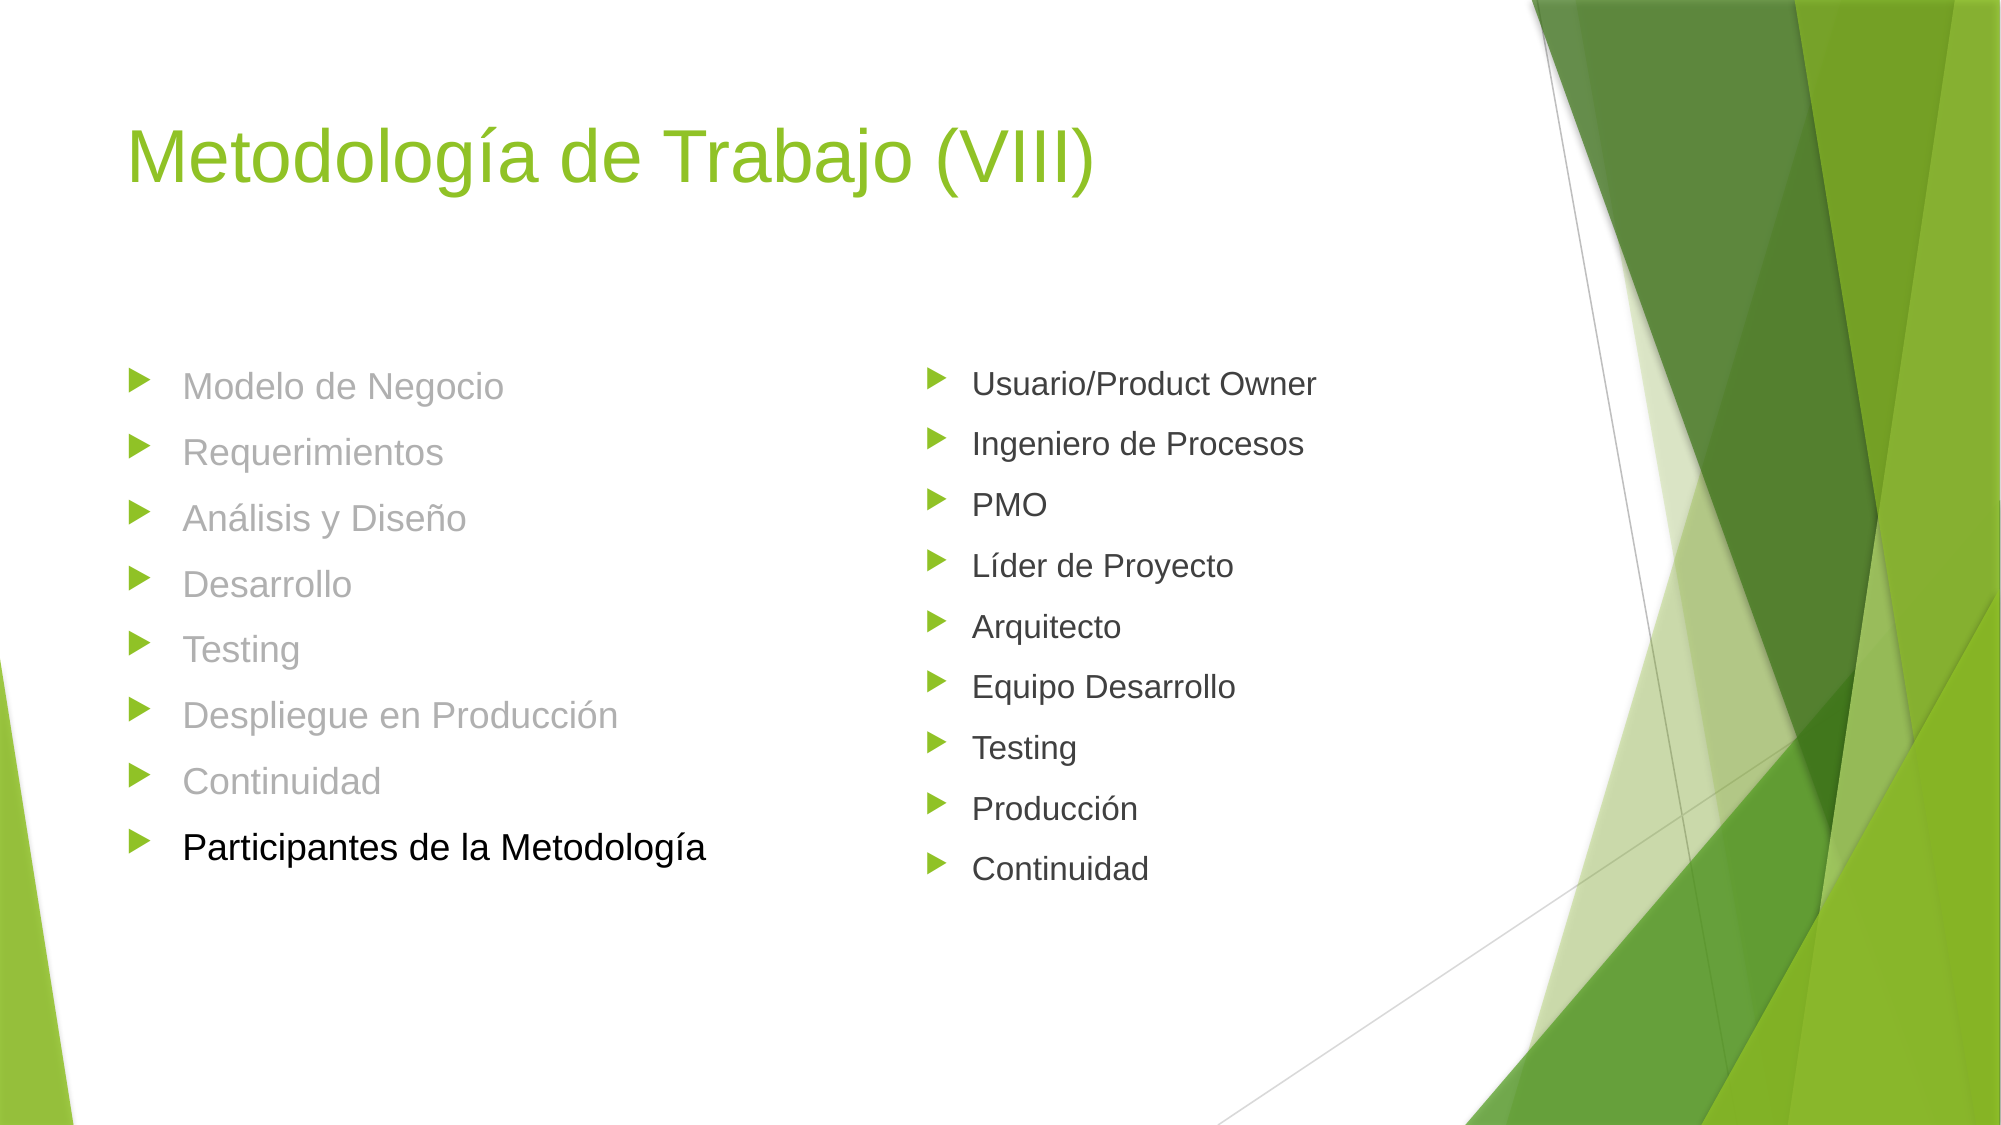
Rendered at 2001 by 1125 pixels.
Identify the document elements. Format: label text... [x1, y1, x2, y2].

list Usuario/Product Owner Ingeniero de Procesos PMO Líder de Proyecto Arquitecto Equipo Desarrollo Testing Producción Continuidad [834, 354, 1522, 992]
title Metodología de Trabajo (VIII) [111, 99, 1522, 317]
list Modelo de Negocio Requerimientos Análisis y Diseño Desarrollo Testing Despliegue en Producción Continuidad Participantes de la Metodología [111, 354, 798, 992]
